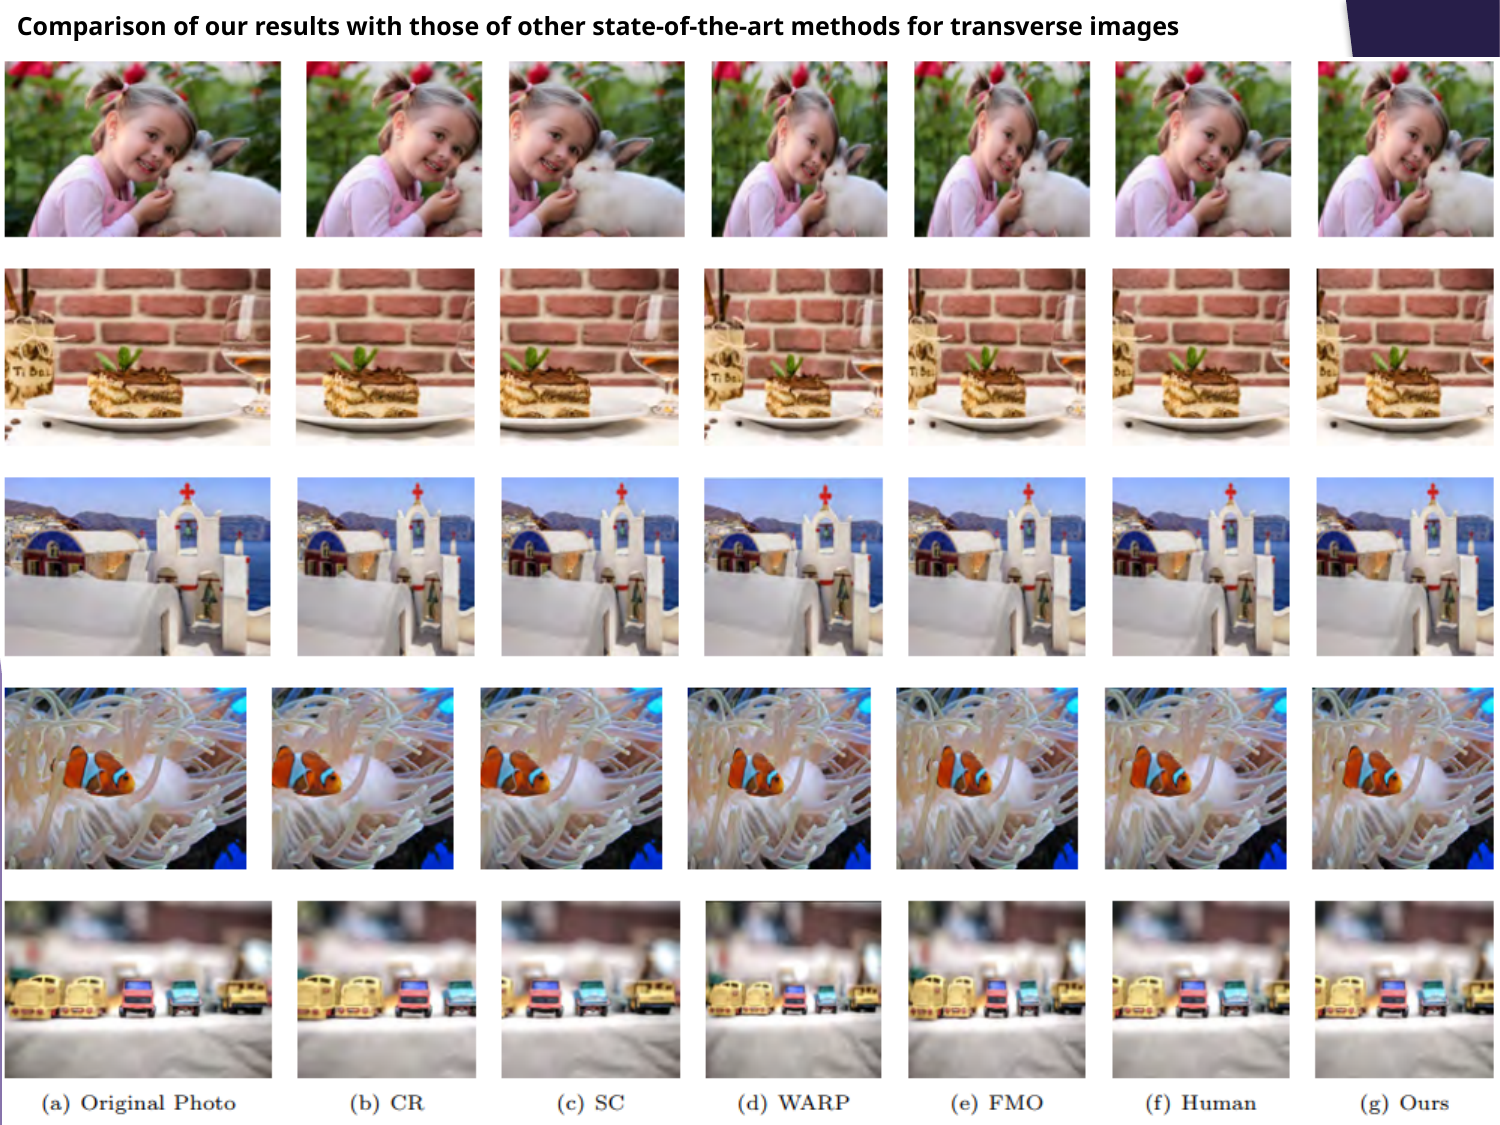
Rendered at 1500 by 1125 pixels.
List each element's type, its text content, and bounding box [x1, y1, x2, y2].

text_box Comparison of our results with those of other state-of-the-art methods for transverse images [2, 3, 1356, 48]
picture [1, 57, 1500, 1125]
